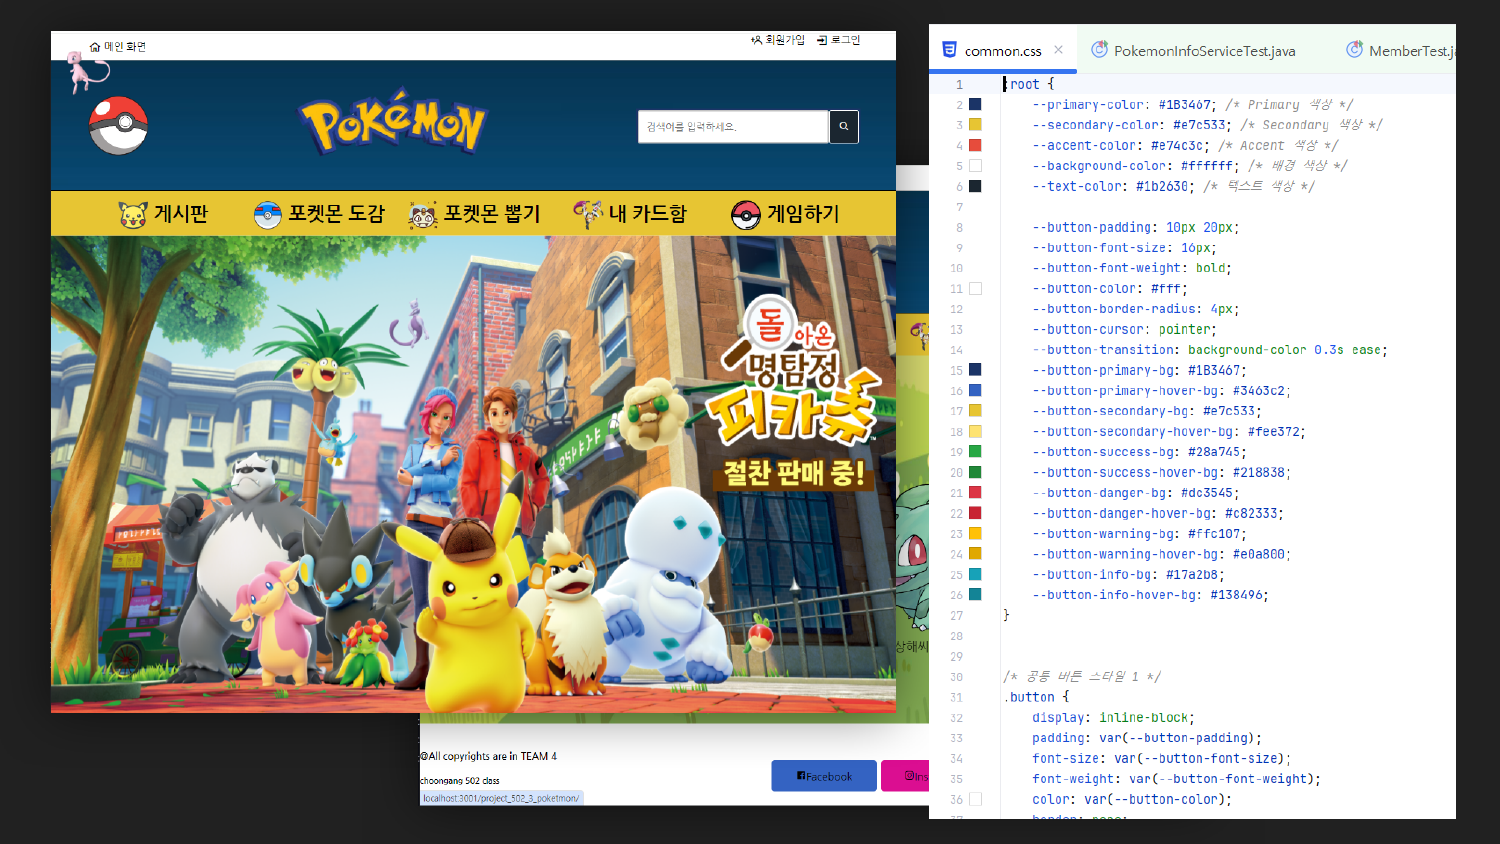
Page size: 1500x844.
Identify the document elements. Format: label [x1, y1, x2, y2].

picture [50, 24, 1457, 819]
